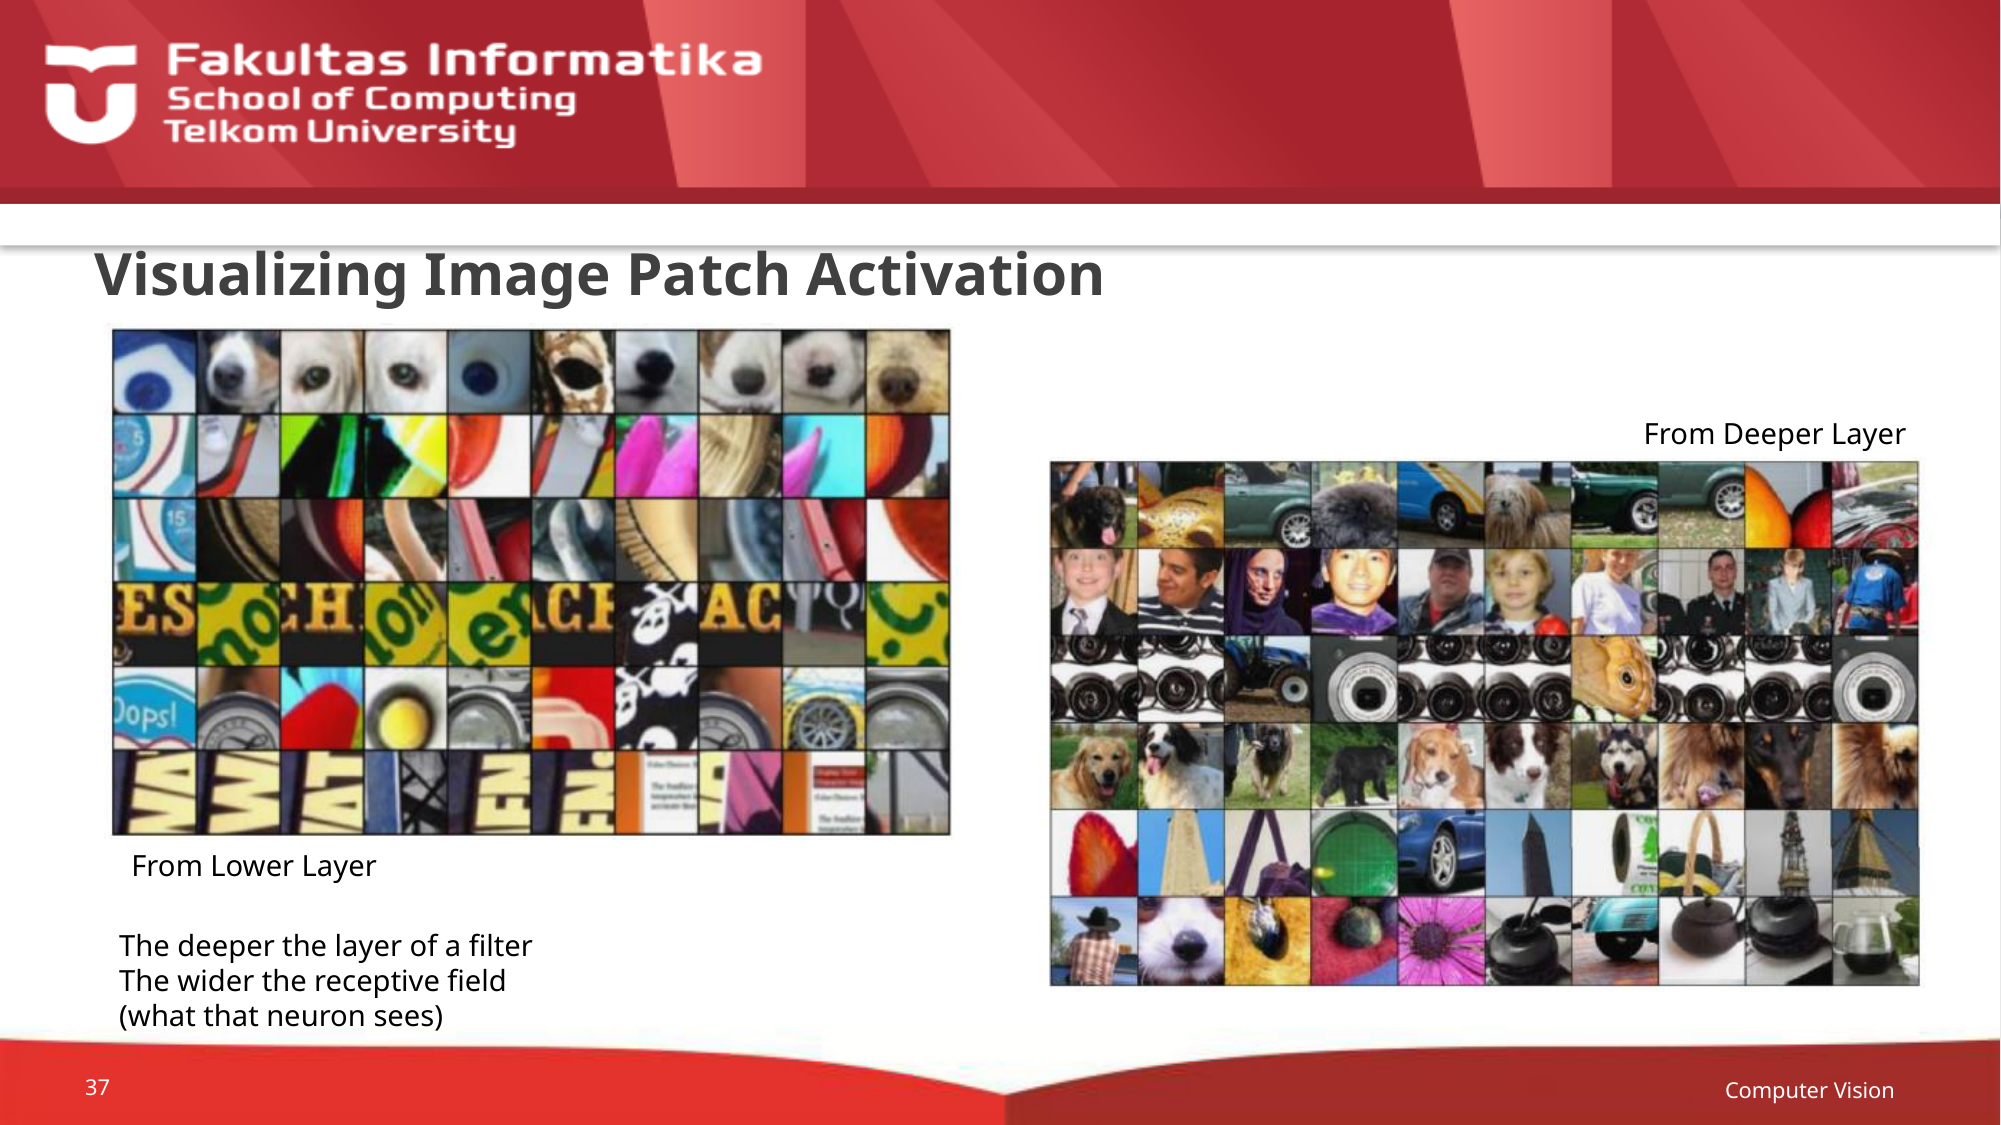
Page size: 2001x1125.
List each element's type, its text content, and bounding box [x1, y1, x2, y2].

text_box From Deeper Layer [1617, 408, 1933, 456]
title Visualizing Image Patch Activation [79, 219, 1901, 325]
picture [104, 323, 961, 840]
picture [1038, 457, 1933, 992]
list Computer Vision [1185, 1058, 1911, 1119]
picture [0, 0, 2001, 1125]
text_box From Lower Layer [105, 848, 403, 890]
text_box The deeper the layer of a filter The wider the receptive field (what that neuron sees) [104, 919, 588, 1040]
slide_number 37 [85, 1058, 164, 1119]
